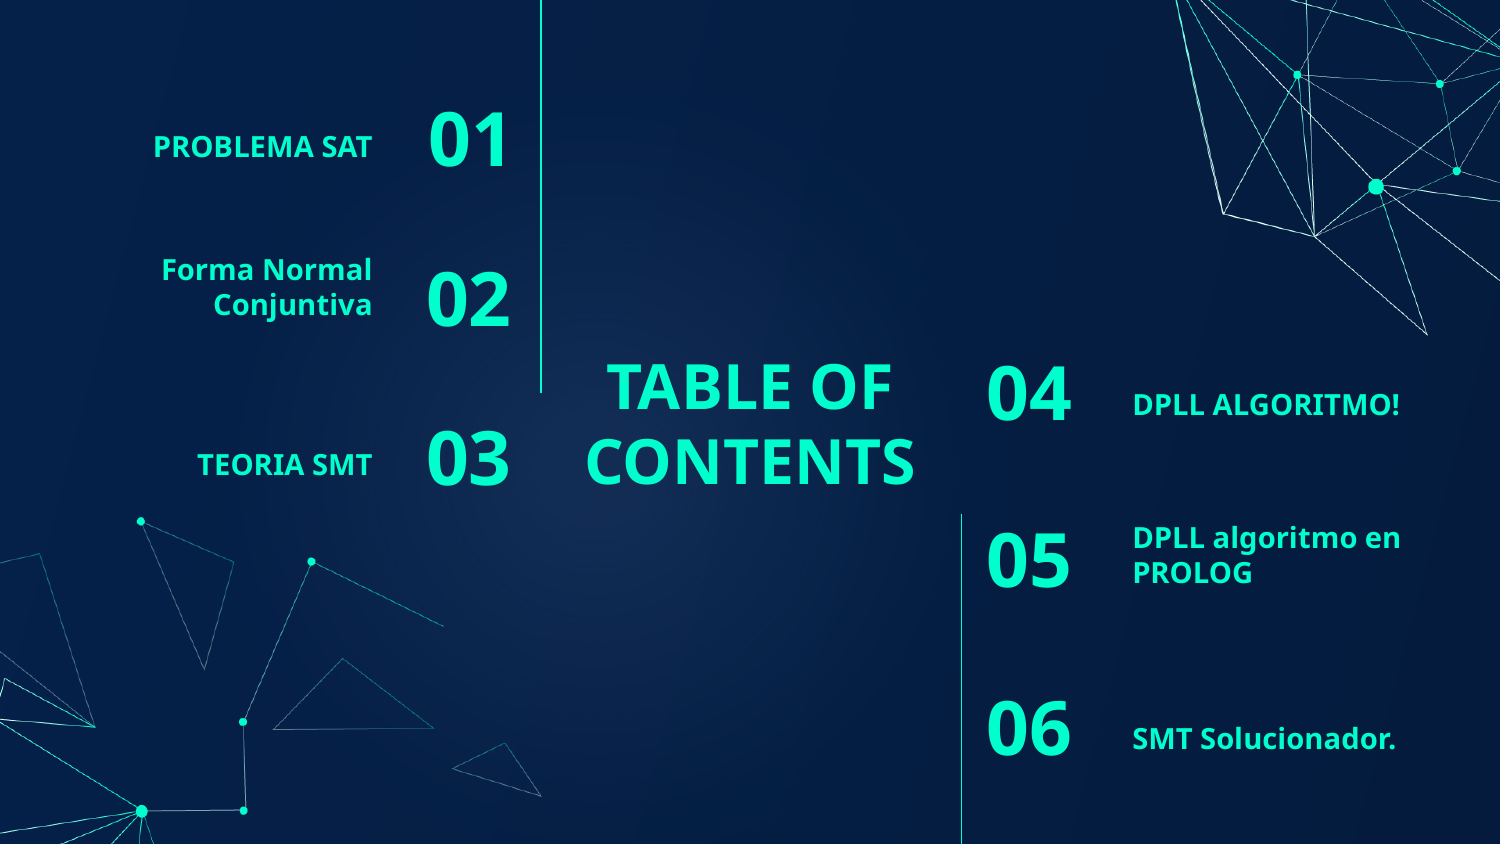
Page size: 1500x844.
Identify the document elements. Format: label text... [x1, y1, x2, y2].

title 01 [347, 89, 530, 185]
title DPLL algoritmo en PROLOG [1117, 509, 1442, 604]
title 06 [971, 677, 1148, 773]
title DPLL ALGORITMO! [1117, 341, 1442, 436]
title 04 [971, 343, 1148, 439]
title SMT Solucionador. [1117, 675, 1442, 770]
title 03 [345, 408, 528, 503]
title 02 [345, 248, 528, 344]
title PROBLEMA SAT [64, 83, 388, 178]
title 05 [971, 510, 1148, 606]
title TABLE OF CONTENTS [555, 344, 945, 500]
title Forma Normal Conjuntiva [64, 241, 388, 337]
title TEORIA SMT [64, 401, 388, 497]
picture [0, 0, 1500, 844]
